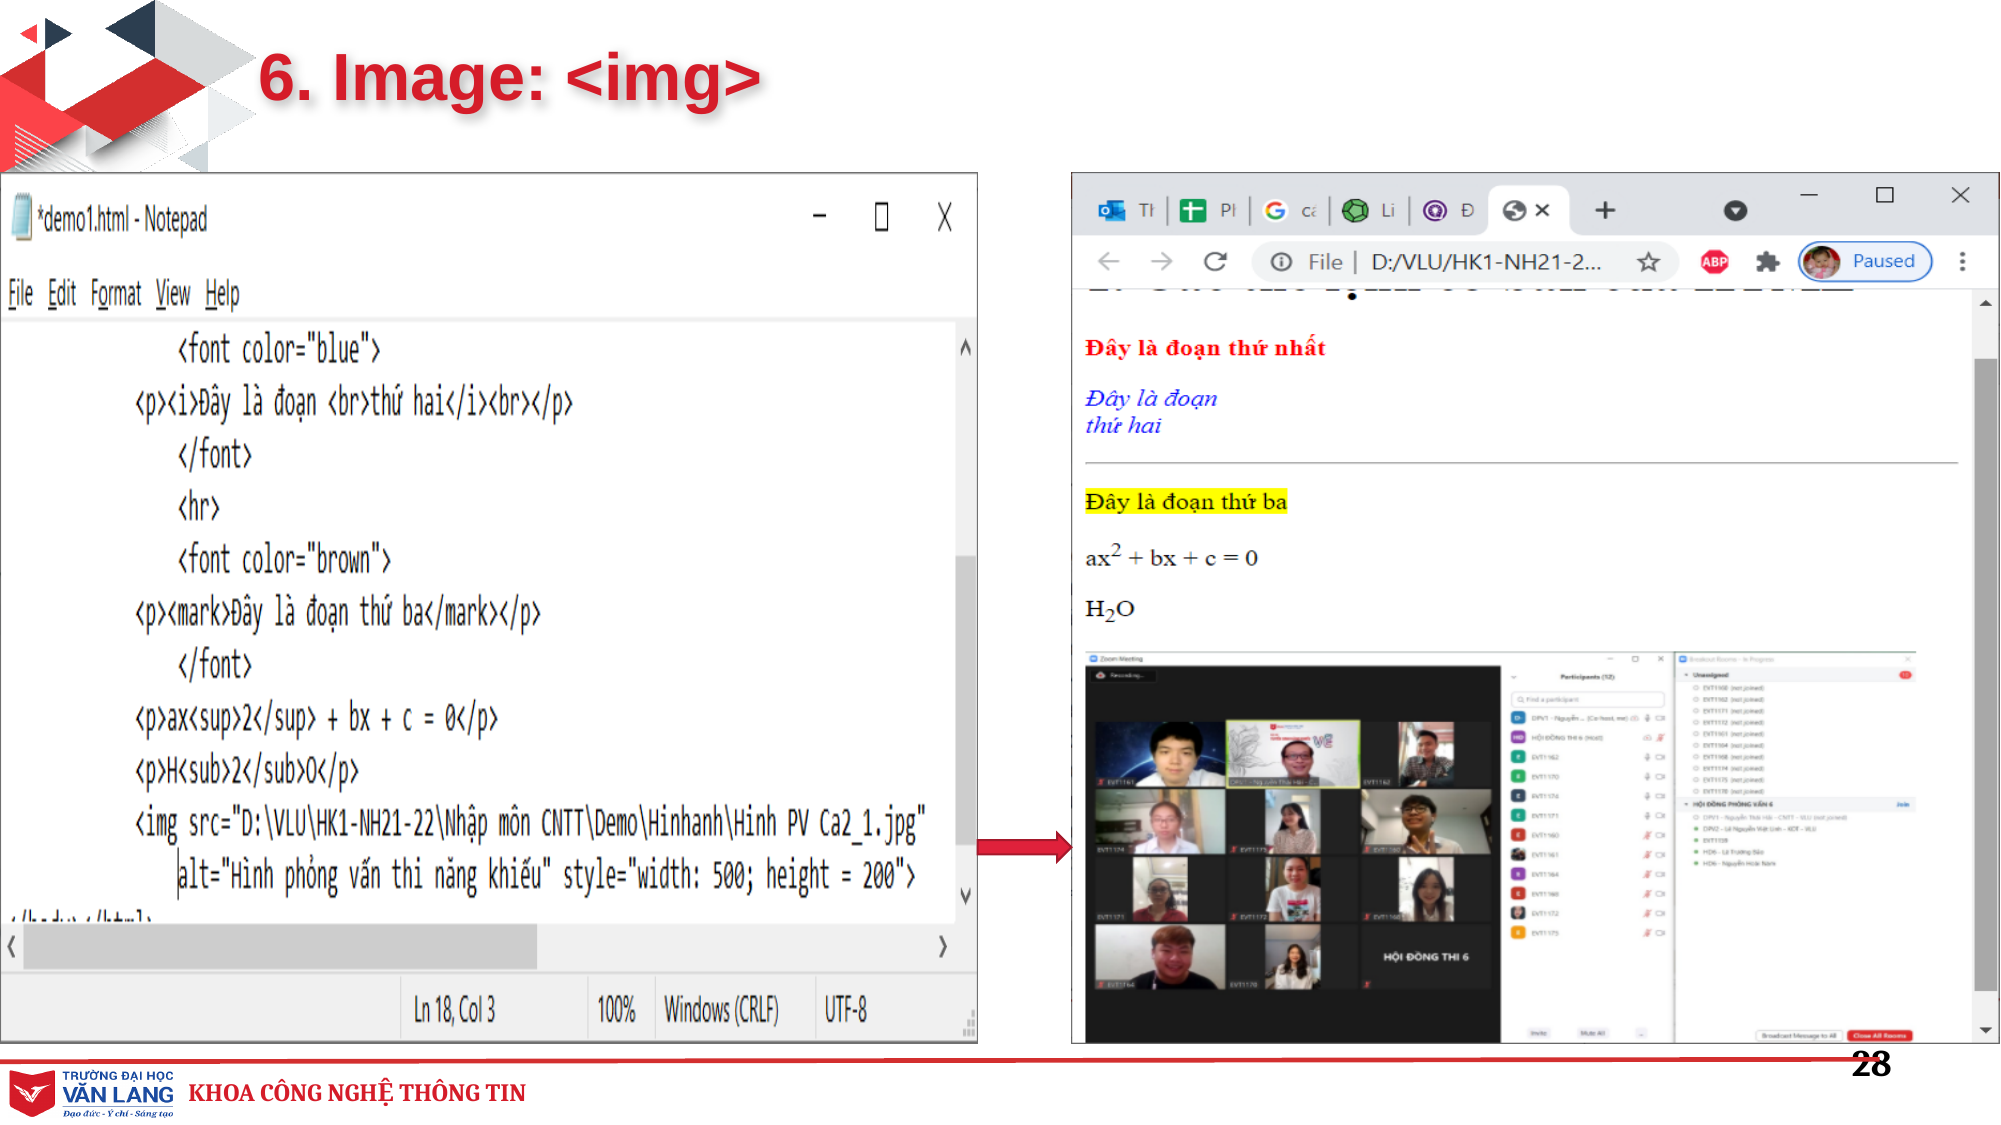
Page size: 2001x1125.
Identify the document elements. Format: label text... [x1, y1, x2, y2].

text_box 6. Image: <img> [244, 26, 1929, 122]
picture [1071, 172, 2000, 1044]
picture [8, 1069, 173, 1118]
text_box [978, 830, 1071, 864]
picture [0, 0, 978, 1044]
